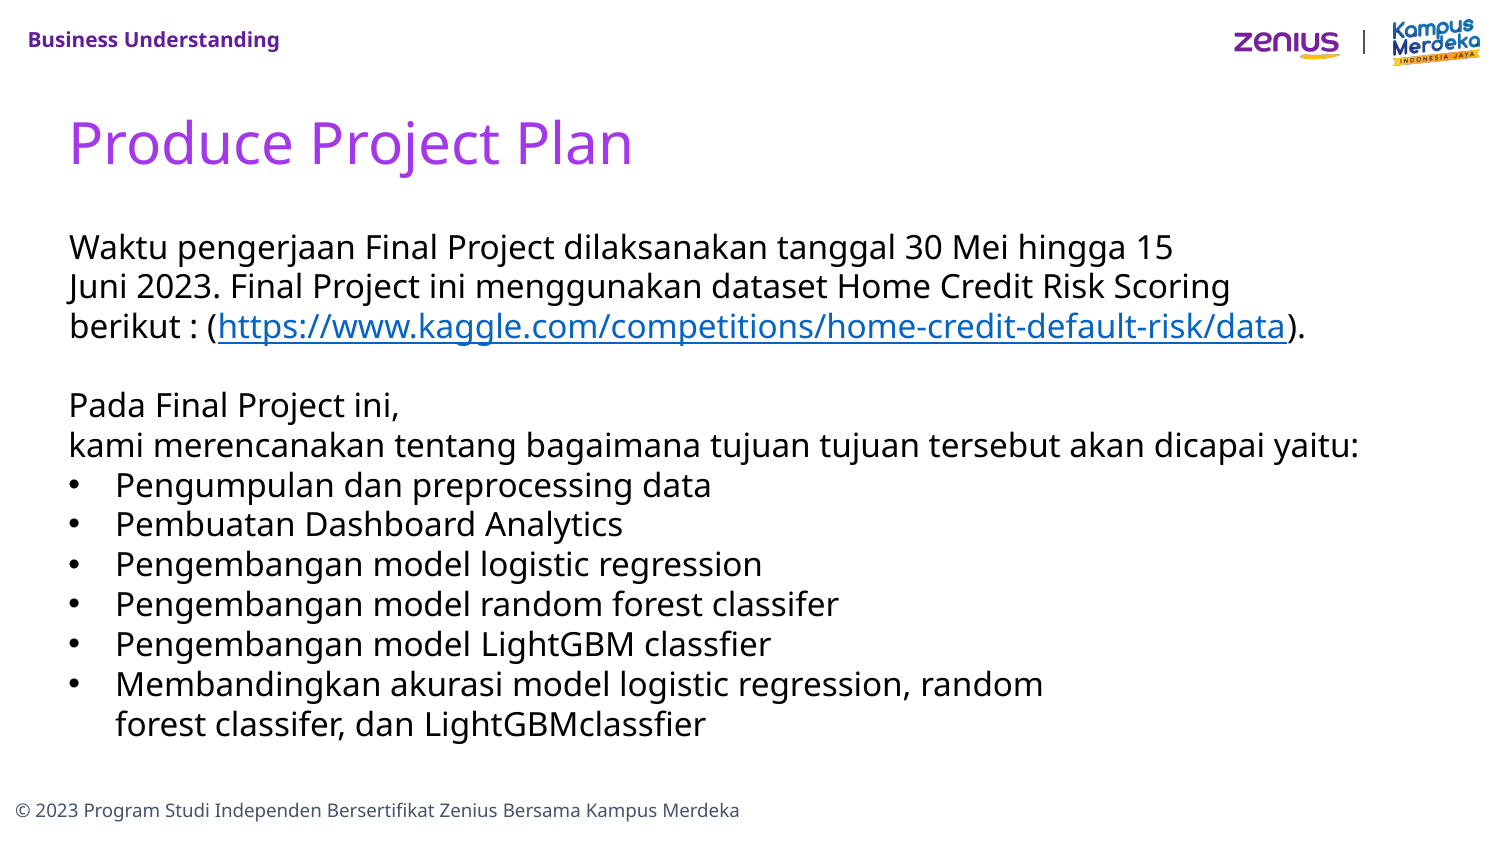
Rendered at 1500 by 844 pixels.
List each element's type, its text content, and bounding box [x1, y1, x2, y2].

text_box Business Understanding [12, 14, 1011, 65]
text_box © 2023 Program Studi Independen Bersertifikat Zenius Bersama Kampus Merdeka [0, 787, 1468, 833]
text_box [1230, 15, 1480, 69]
text_box Pada Final Project ini, kami merencanakan tentang bagaimana tujuan tujuan tersebut akan dicapai yaitu: Pengumpulan dan preprocessing data Pembuatan Dashboard Analytics Pengembangan model logistic regression Pengembangan model random forest classifer Pengembangan model LightGBM classfier Membandingkan akurasi model logistic regression, random forest classifer, dan LightGBMclassfier [53, 376, 1378, 751]
title Produce Project Plan [53, 103, 1445, 189]
text_box Waktu pengerjaan Final Project dilaksanakan tanggal 30 Mei hingga 15 Juni 2023. Final Project ini menggunakan dataset Home Credit Risk Scoring berikut : (https://www.kaggle.com/competitions/home-credit-default-risk/data). [54, 218, 1446, 474]
